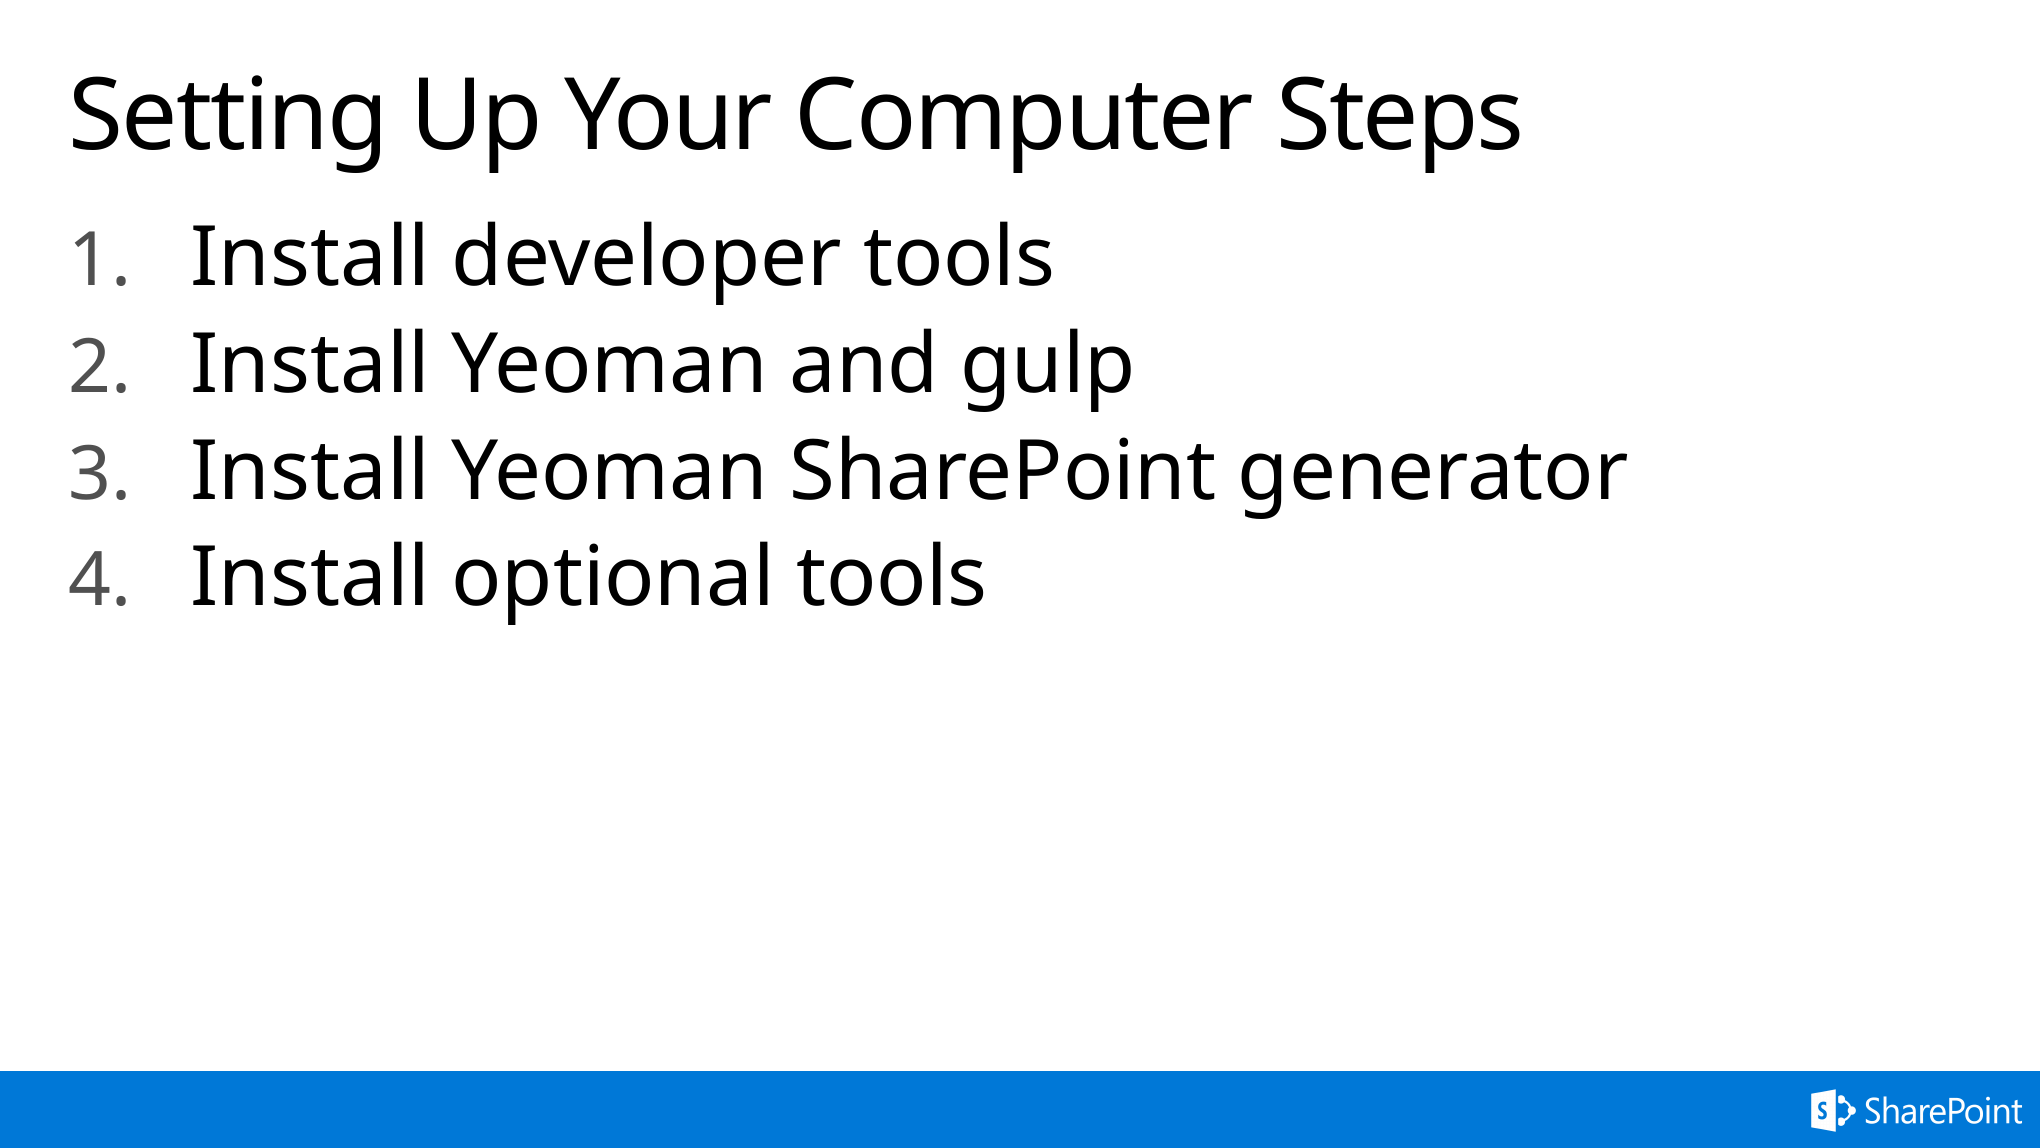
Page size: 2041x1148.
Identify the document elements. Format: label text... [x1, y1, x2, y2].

list Install developer tools Install Yeoman and gulp Install Yeoman SharePoint generator Install optional tools [45, 199, 1996, 654]
title Setting Up Your Computer Steps [45, 48, 1996, 199]
picture [1793, 1071, 2040, 1148]
